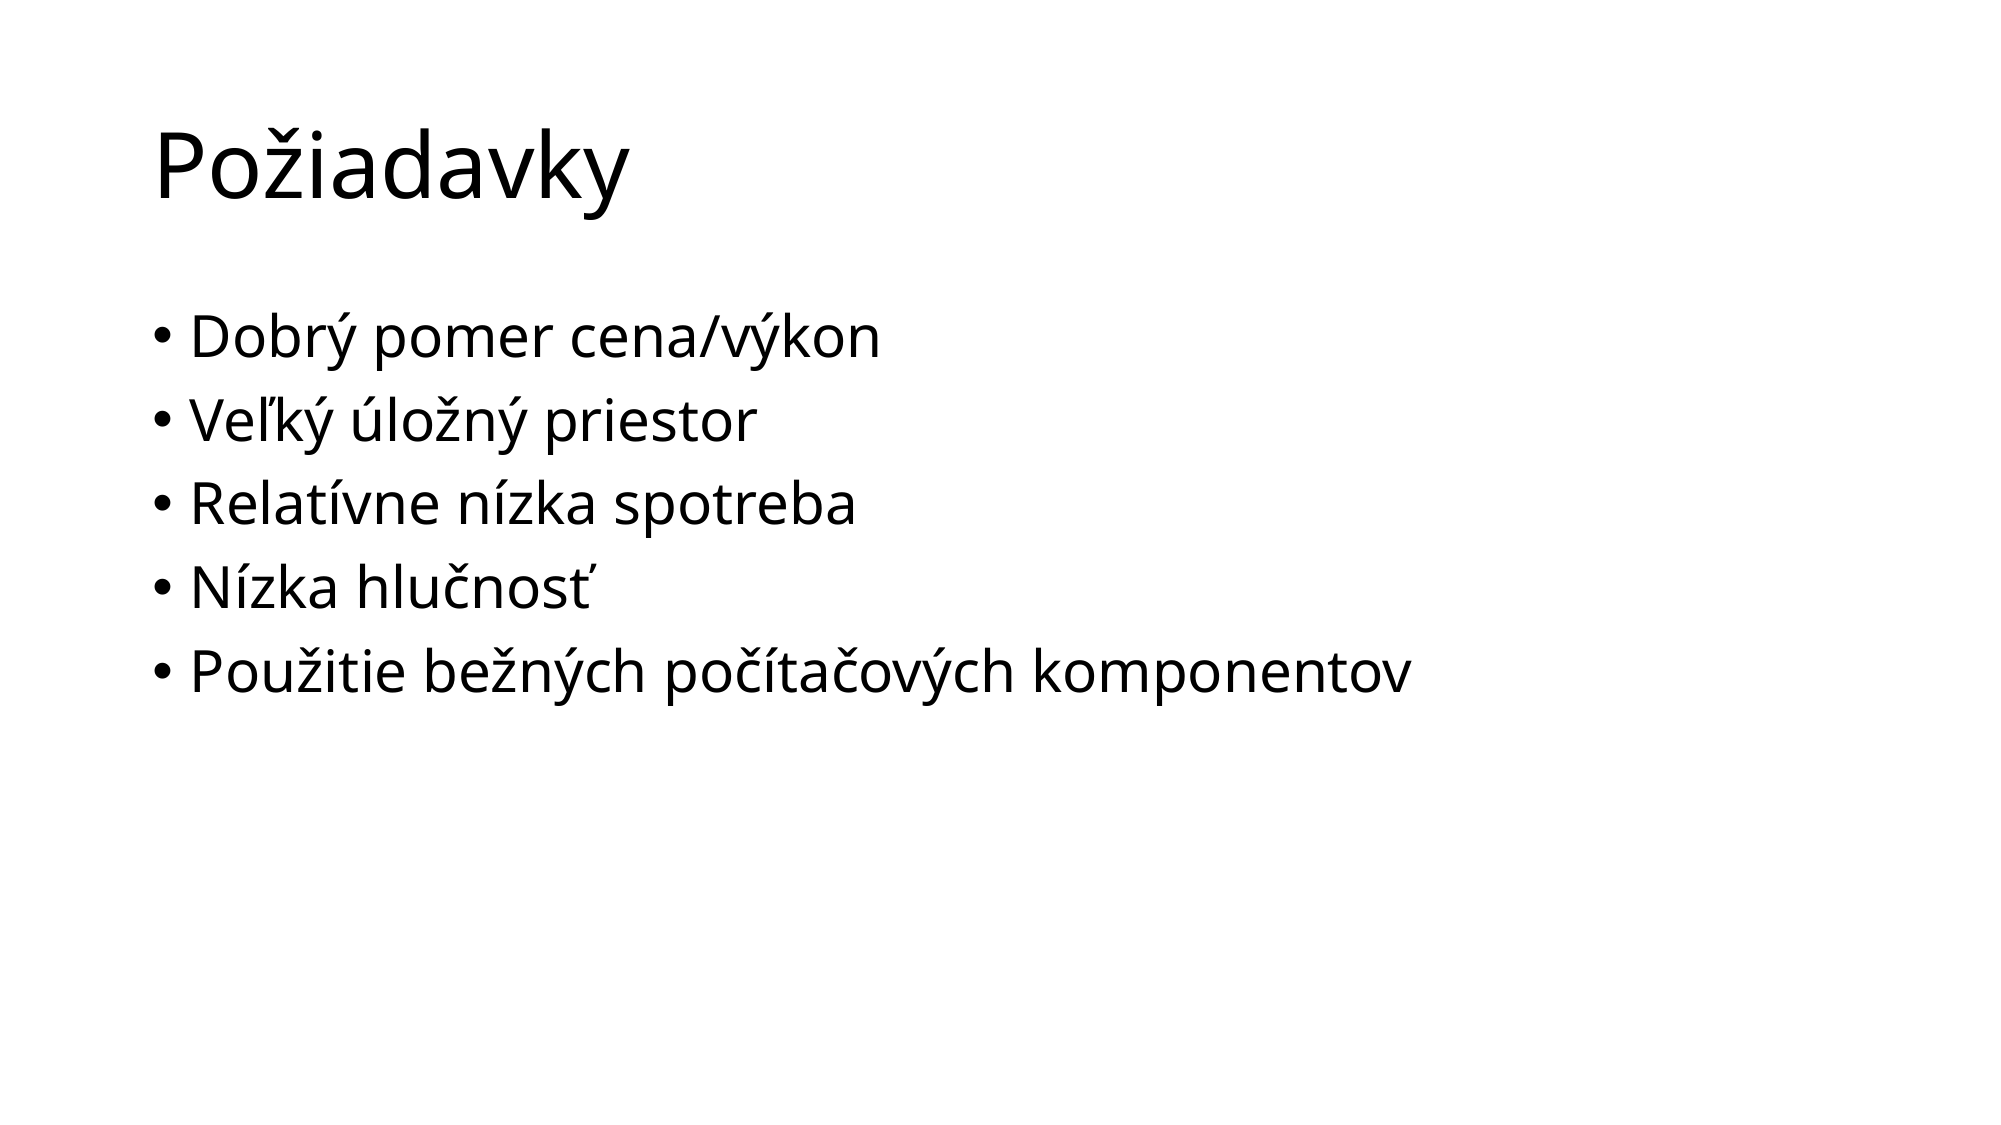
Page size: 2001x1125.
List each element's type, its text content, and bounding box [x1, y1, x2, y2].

title Požiadavky [137, 59, 1863, 278]
list Dobrý pomer cena/výkon Veľký úložný priestor Relatívne nízka spotreba Nízka hlučnosť Použitie bežných počítačových komponentov [137, 299, 1863, 1014]
